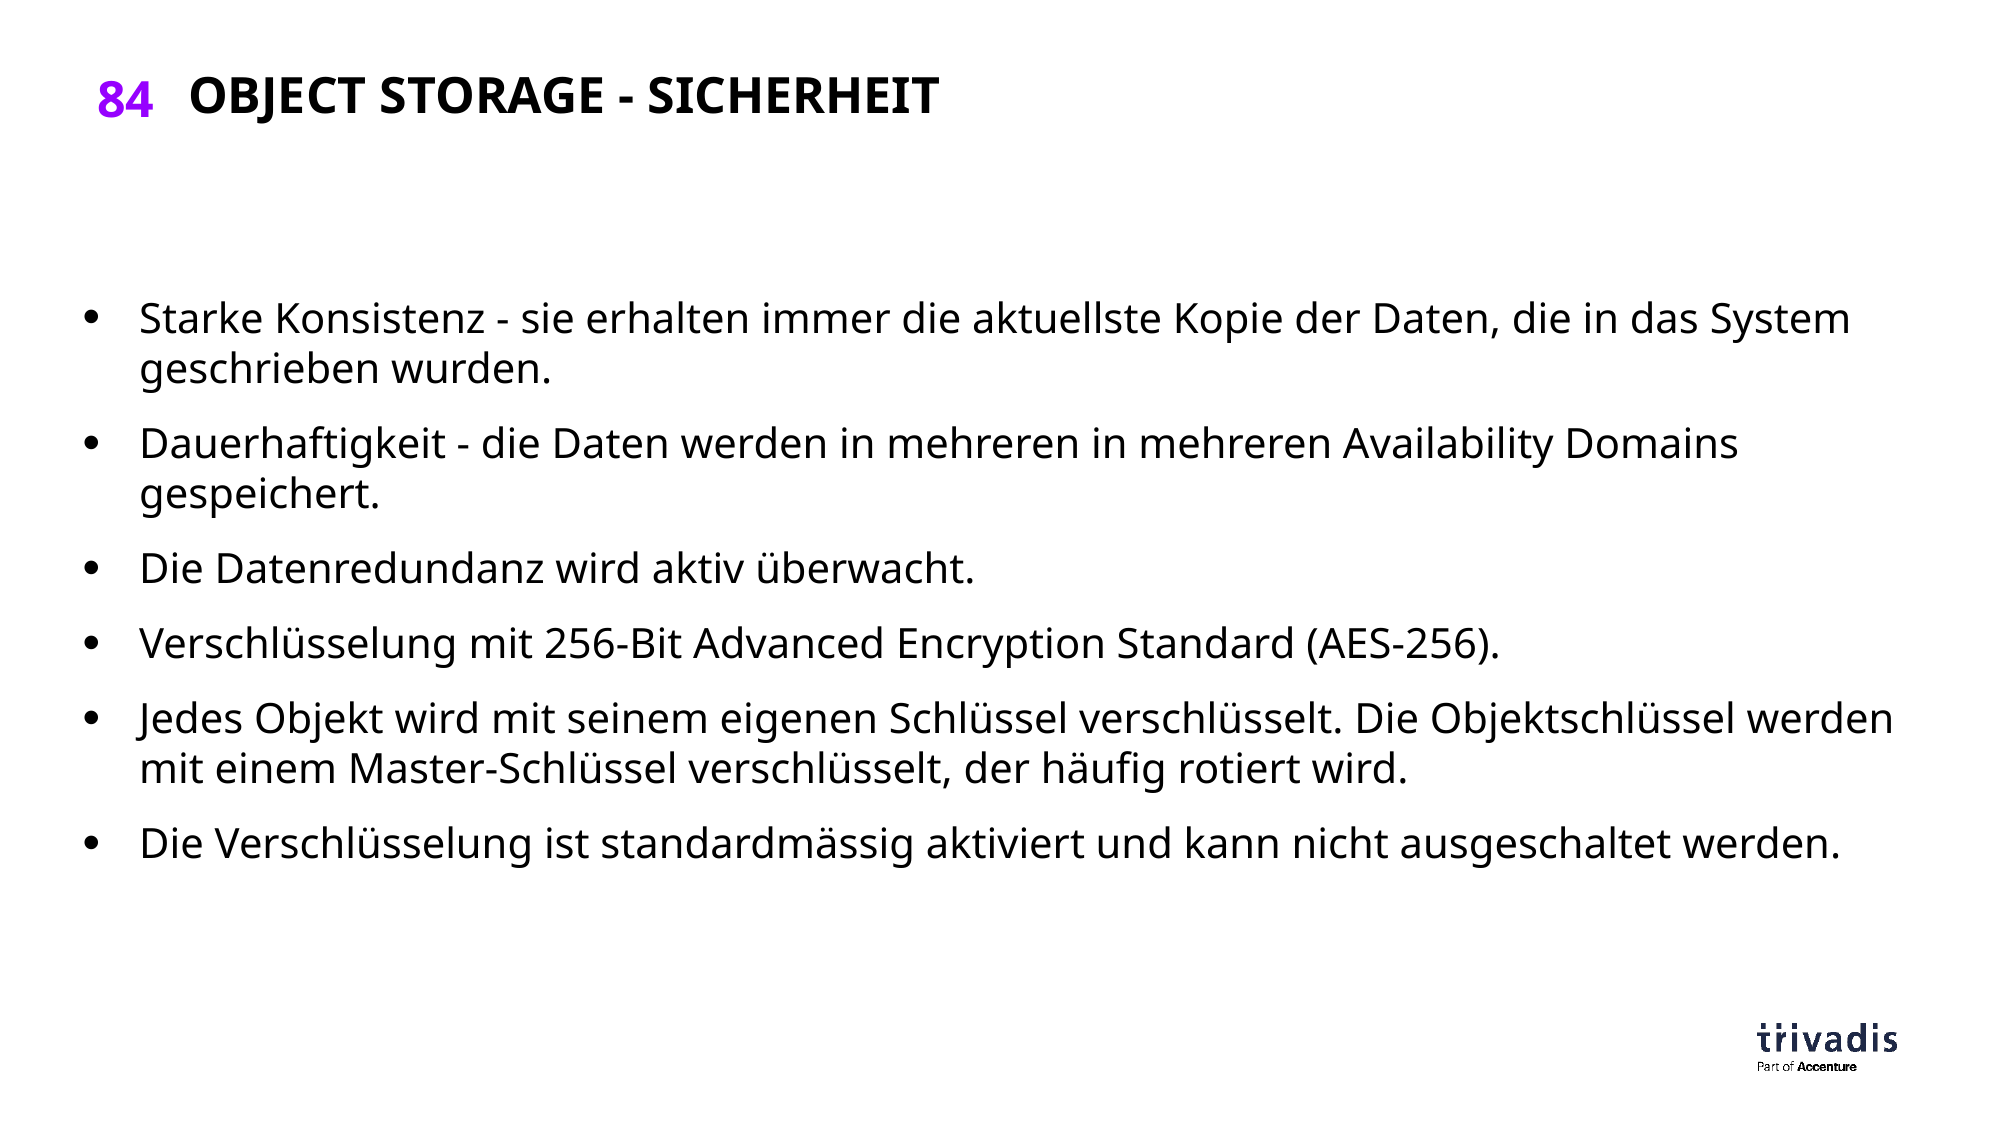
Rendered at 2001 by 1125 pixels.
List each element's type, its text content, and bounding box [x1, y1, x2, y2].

list Starke Konsistenz - sie erhalten immer die aktuellste Kopie der Daten, die in das System geschrieben wurden. Dauerhaftigkeit - die Daten werden in mehreren in mehreren Availability Domains gespeichert. Die Datenredundanz wird aktiv überwacht. Verschlüsselung mit 256-Bit Advanced Encryption Standard (AES-256). Jedes Objekt wird mit seinem eigenen Schlüssel verschlüsselt. Die Objektschlüssel werden mit einem Master-Schlüssel verschlüsselt, der häufig rotiert wird. Die Verschlüsselung ist standardmässig aktiviert und kann nicht ausgeschaltet werden. [65, 284, 1933, 1062]
picture [1757, 1062, 1897, 1071]
title Object storage - sicherheit [170, 63, 1933, 136]
